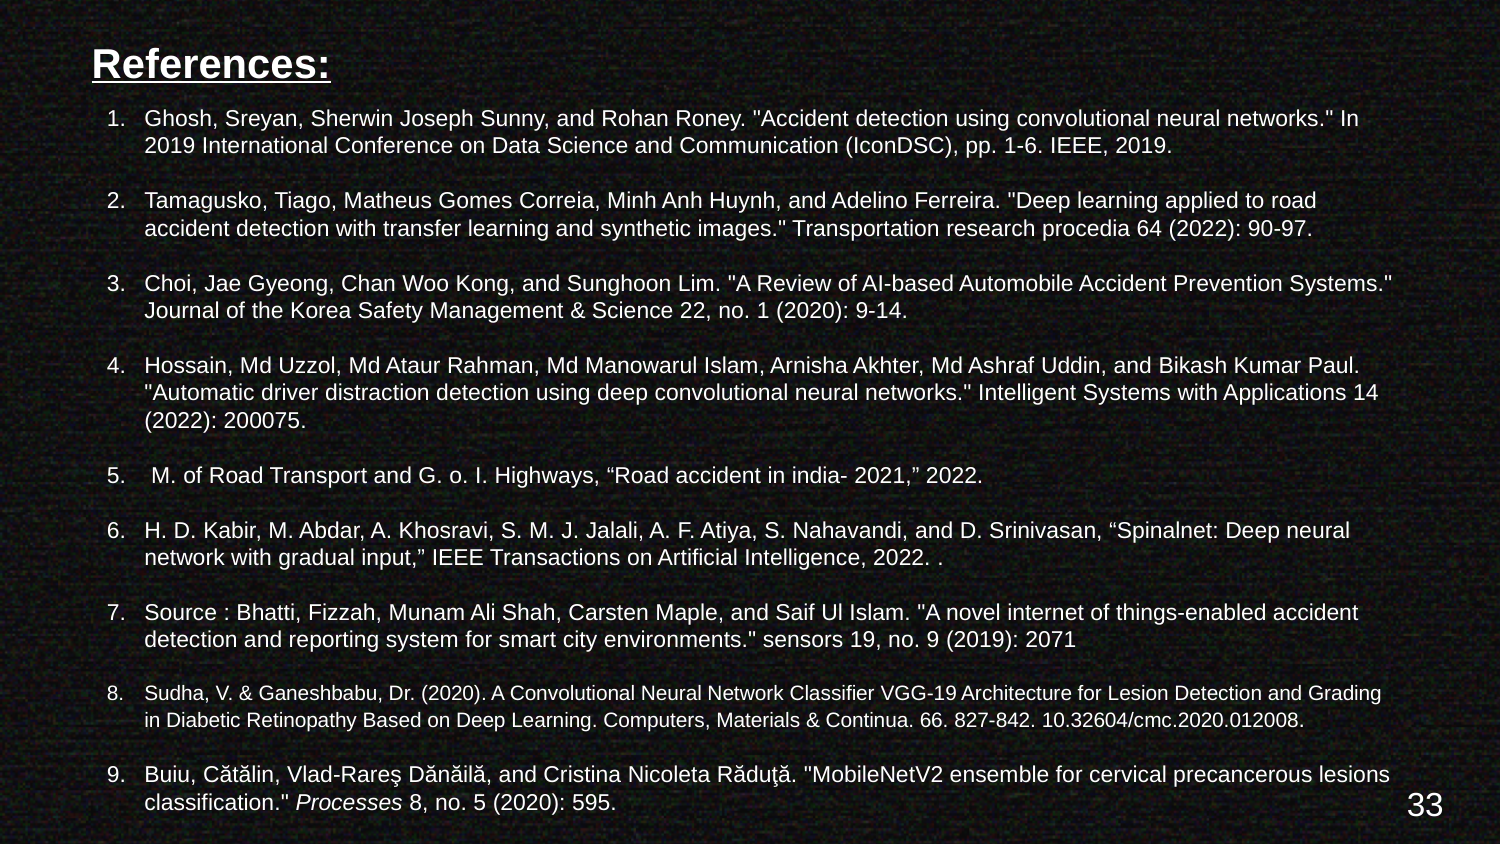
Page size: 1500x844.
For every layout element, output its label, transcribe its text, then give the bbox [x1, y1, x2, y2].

text_box Ghosh, Sreyan, Sherwin Joseph Sunny, and Rohan Roney. "Accident detection using convolutional neural networks." In 2019 International Conference on Data Science and Communication (IconDSC), pp. 1-6. IEEE, 2019. Tamagusko, Tiago, Matheus Gomes Correia, Minh Anh Huynh, and Adelino Ferreira. "Deep learning applied to road accident detection with transfer learning and synthetic images." Transportation research procedia 64 (2022): 90-97. Choi, Jae Gyeong, Chan Woo Kong, and Sunghoon Lim. "A Review of AI-based Automobile Accident Prevention Systems." Journal of the Korea Safety Management & Science 22, no. 1 (2020): 9-14. Hossain, Md Uzzol, Md Ataur Rahman, Md Manowarul Islam, Arnisha Akhter, Md Ashraf Uddin, and Bikash Kumar Paul. "Automatic driver distraction detection using deep convolutional neural networks." Intelligent Systems with Applications 14 (2022): 200075. M. of Road Transport and G. o. I. Highways, “Road accident in india- 2021,” 2022. H. D. Kabir, M. Abdar, A. Khosravi, S. M. J. Jalali, A. F. Atiya, S. Nahavandi, and D. Srinivasan, “Spinalnet: Deep neural network with gradual input,” IEEE Transactions on Artificial Intelligence, 2022. . Source : Bhatti, Fizzah, Munam Ali Shah, Carsten Maple, and Saif Ul Islam. "A novel internet of things-enabled accident detection and reporting system for smart city environments." sensors 19, no. 9 (2019): 2071 Sudha, V. & Ganeshbabu, Dr. (2020). A Convolutional Neural Network Classifier VGG-19 Architecture for Lesion Detection and Grading in Diabetic Retinopathy Based on Deep Learning. Computers, Materials & Continua. 66. 827-842. 10.32604/cmc.2020.012008. Buiu, Cătălin, Vlad-Rareş Dănăilă, and Cristina Nicoleta Răduţă. "MobileNetV2 ensemble for cervical precancerous lesions classification." Processes 8, no. 5 (2020): 595. [91, 68, 1411, 844]
text_box 33 [1392, 775, 1459, 830]
picture [0, 0, 1500, 844]
title References: [76, 21, 1341, 116]
